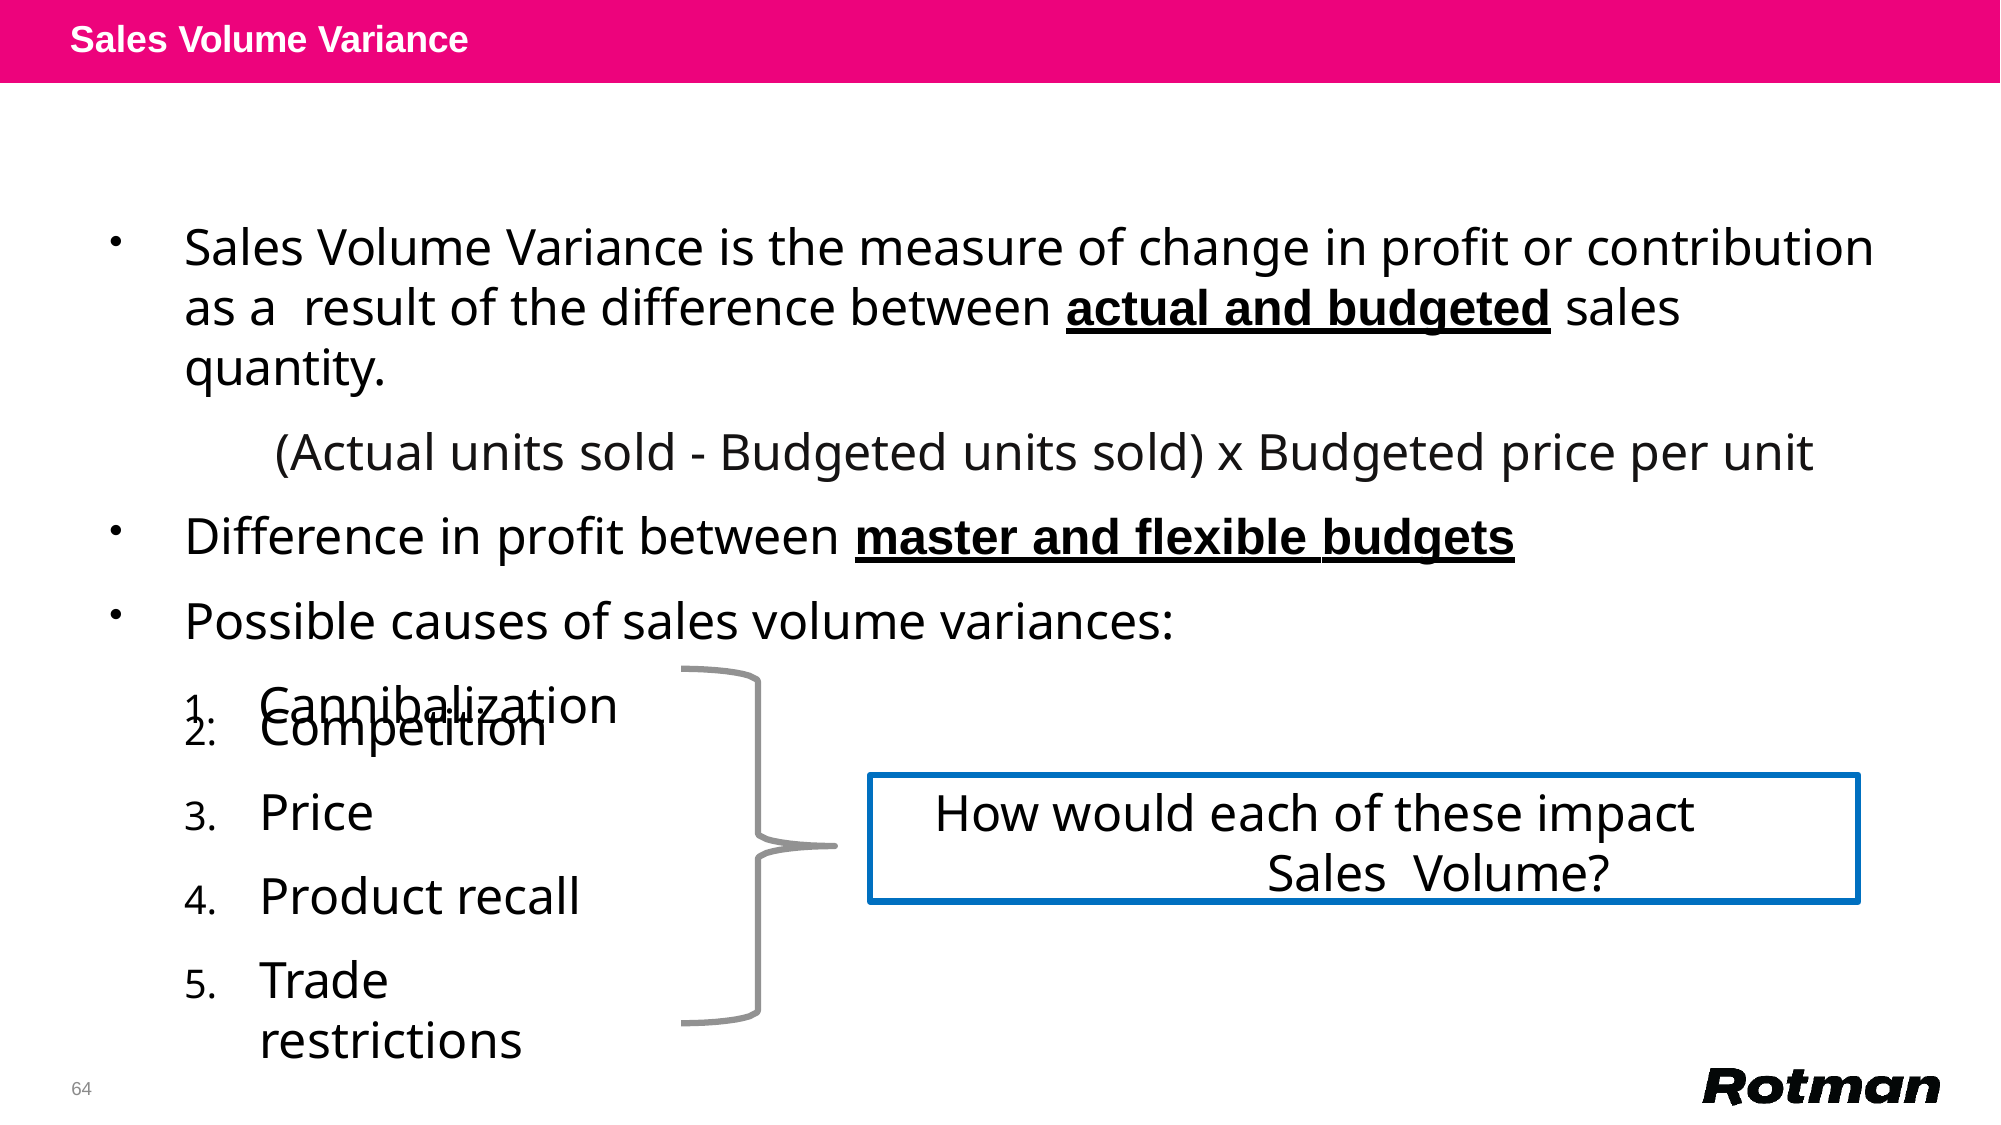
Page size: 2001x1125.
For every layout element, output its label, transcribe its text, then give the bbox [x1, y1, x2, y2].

text_box Competition Price Product recall Trade restrictions [182, 668, 646, 1069]
slide_number 64 [39, 761, 118, 1125]
text_box [681, 668, 835, 1024]
text_box How would each of these impact Sales Volume? [870, 775, 1859, 902]
subtitle Sales Volume Variance [55, 0, 1630, 79]
text_box Sales Volume Variance is the measure of change in profit or contribution as a result of the difference between actual and budgeted sales quantity. (Actual units sold - Budgeted units sold) x Budgeted price per unit Difference in profit between master and flexible budgets Possible causes of sales volume variances: Cannibalization [107, 213, 1893, 734]
picture [1702, 1068, 1940, 1106]
